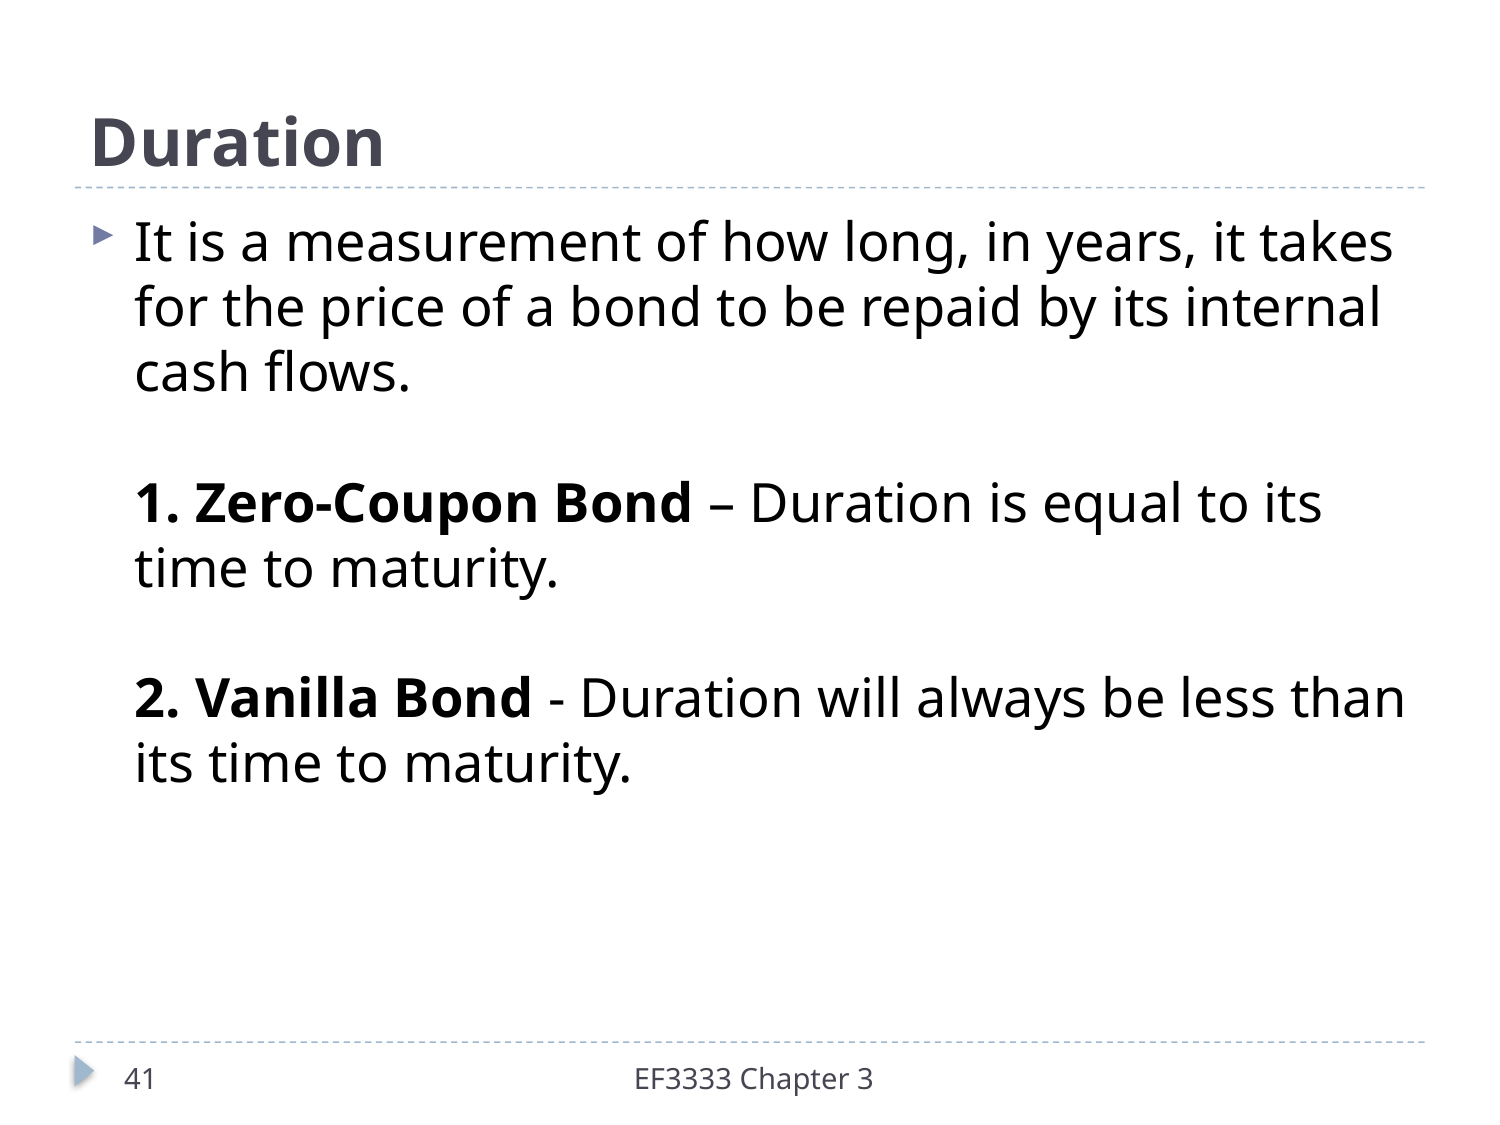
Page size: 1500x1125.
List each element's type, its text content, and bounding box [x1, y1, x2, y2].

title Duration [75, 24, 1425, 188]
footer EF3333 Chapter 3 [484, 1052, 889, 1113]
list It is a measurement of how long, in years, it takes for the price of a bond to be repaid by its internal cash flows. 1. Zero-Coupon Bond – Duration is equal to its time to maturity. 2. Vanilla Bond - Duration will always be less than its time to maturity. [75, 200, 1425, 1010]
slide_number 41 [109, 1052, 435, 1113]
